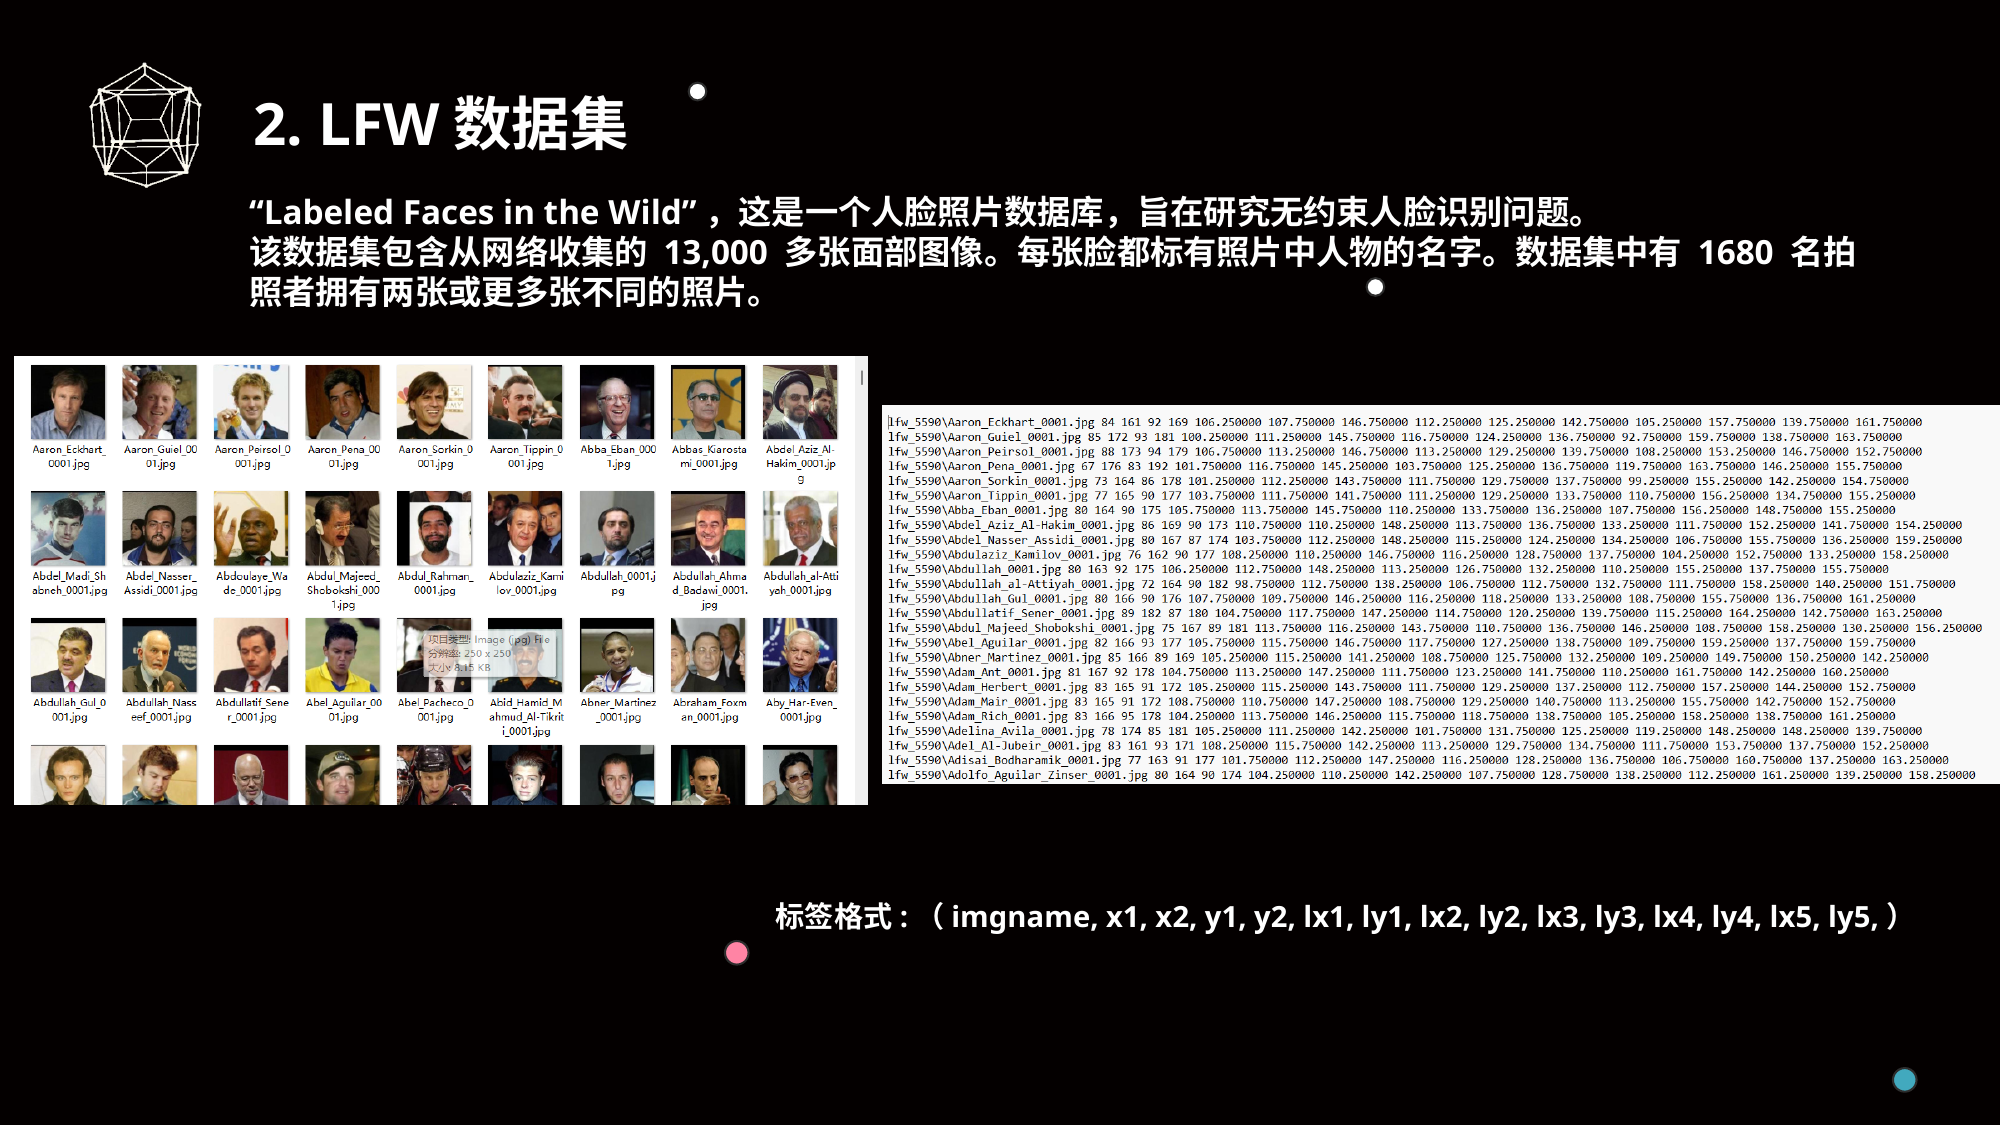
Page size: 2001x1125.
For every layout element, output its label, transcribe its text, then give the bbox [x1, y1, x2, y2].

picture [71, 53, 211, 197]
text_box 标签格式:（imgname, x1, x2, y1, y2, lx1, ly1, lx2, ly2, lx3, ly3, lx4, ly4, lx5, ly5,） [761, 890, 1933, 941]
text_box [1891, 1067, 1918, 1093]
text_box [723, 939, 750, 966]
text_box “Labeled Faces in the Wild”，这是一个人脸照片数据库，旨在研究无约束人脸识别问题。 该数据集包含从网络收集的 13,000 多张面部图像。每张脸都标有照片中人物的名字。数据集中有 1680 名拍照者拥有两张或更多张不同的照片。 [234, 183, 1897, 319]
picture [14, 356, 868, 805]
picture [882, 405, 2000, 784]
text_box 2. LFW数据集 [223, 79, 841, 165]
